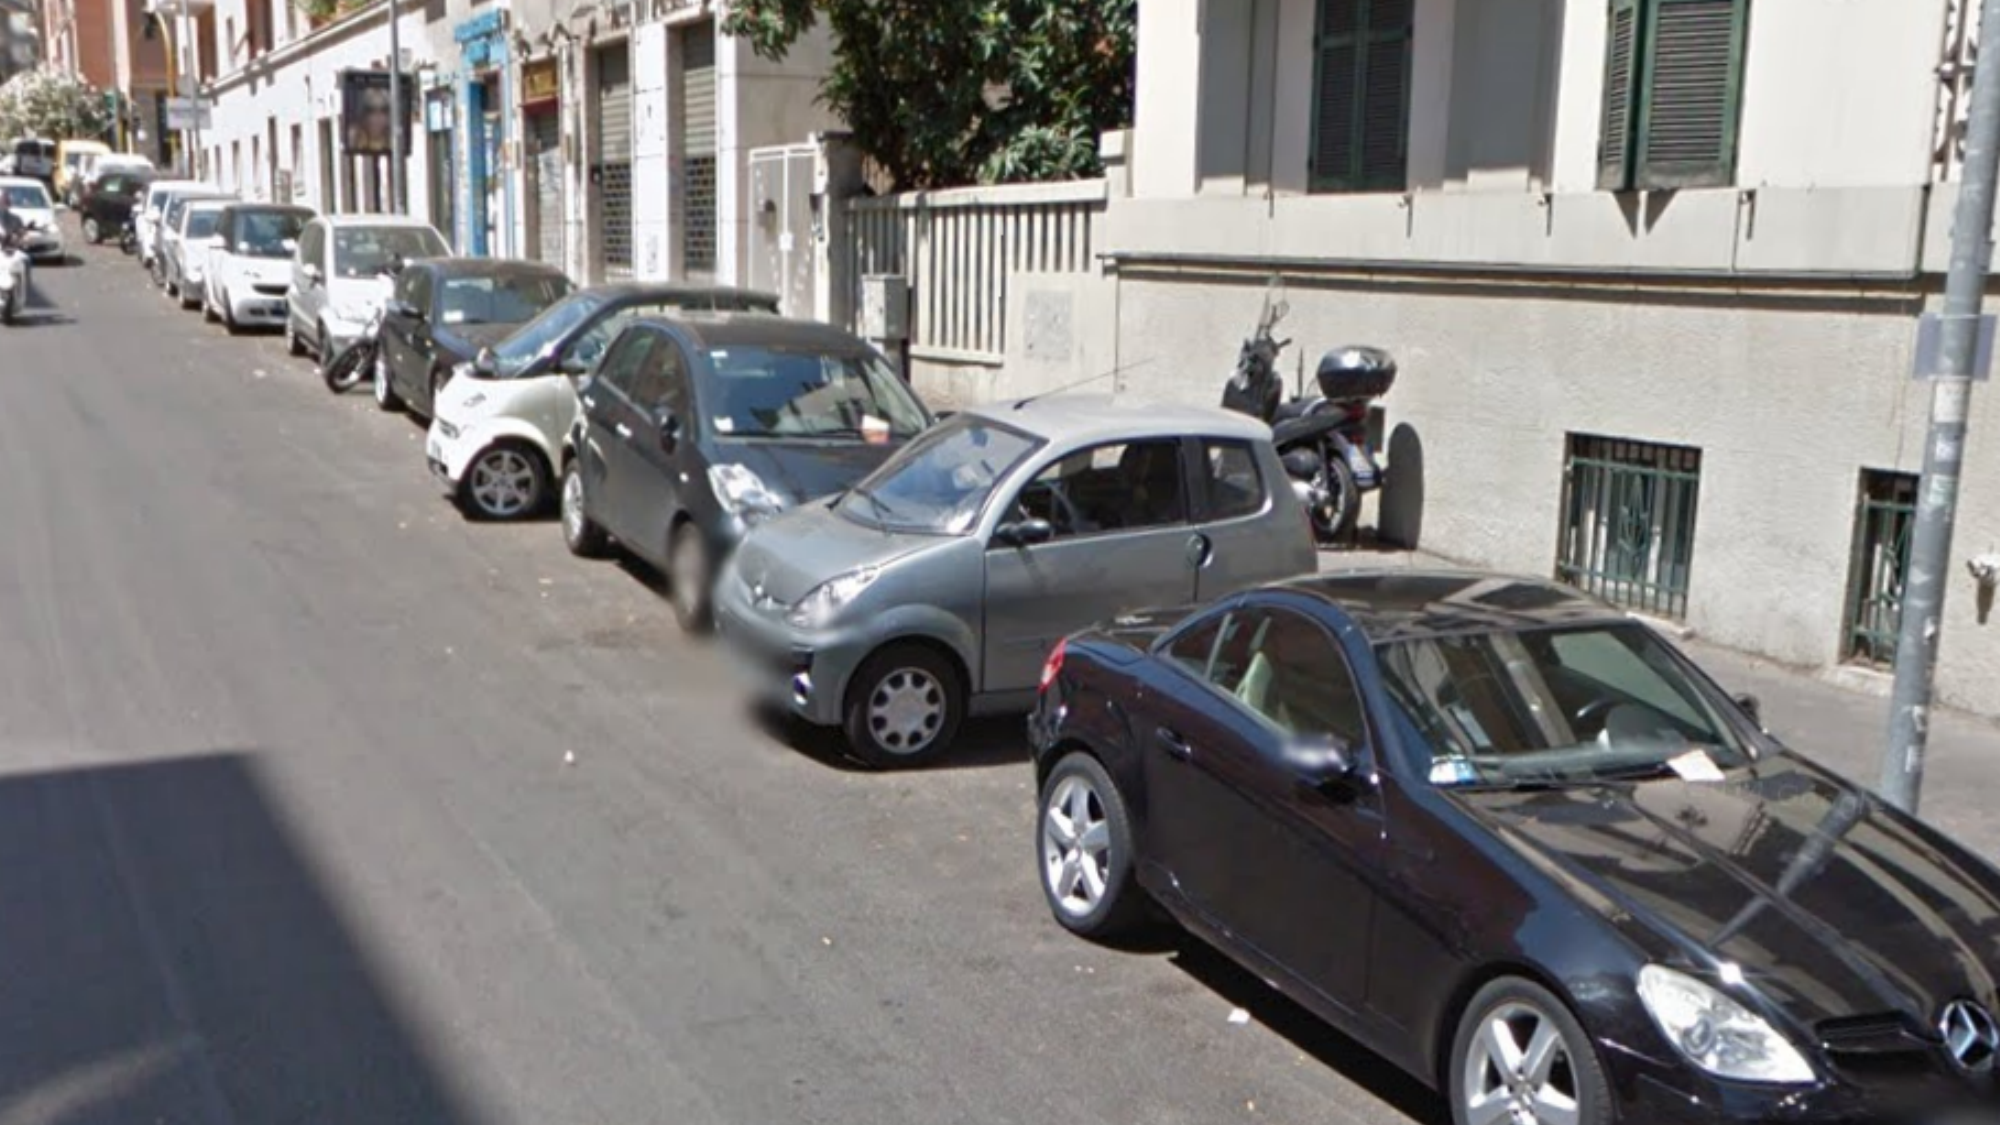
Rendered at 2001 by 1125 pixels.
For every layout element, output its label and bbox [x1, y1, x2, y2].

text_box [0, 0, 2000, 1125]
